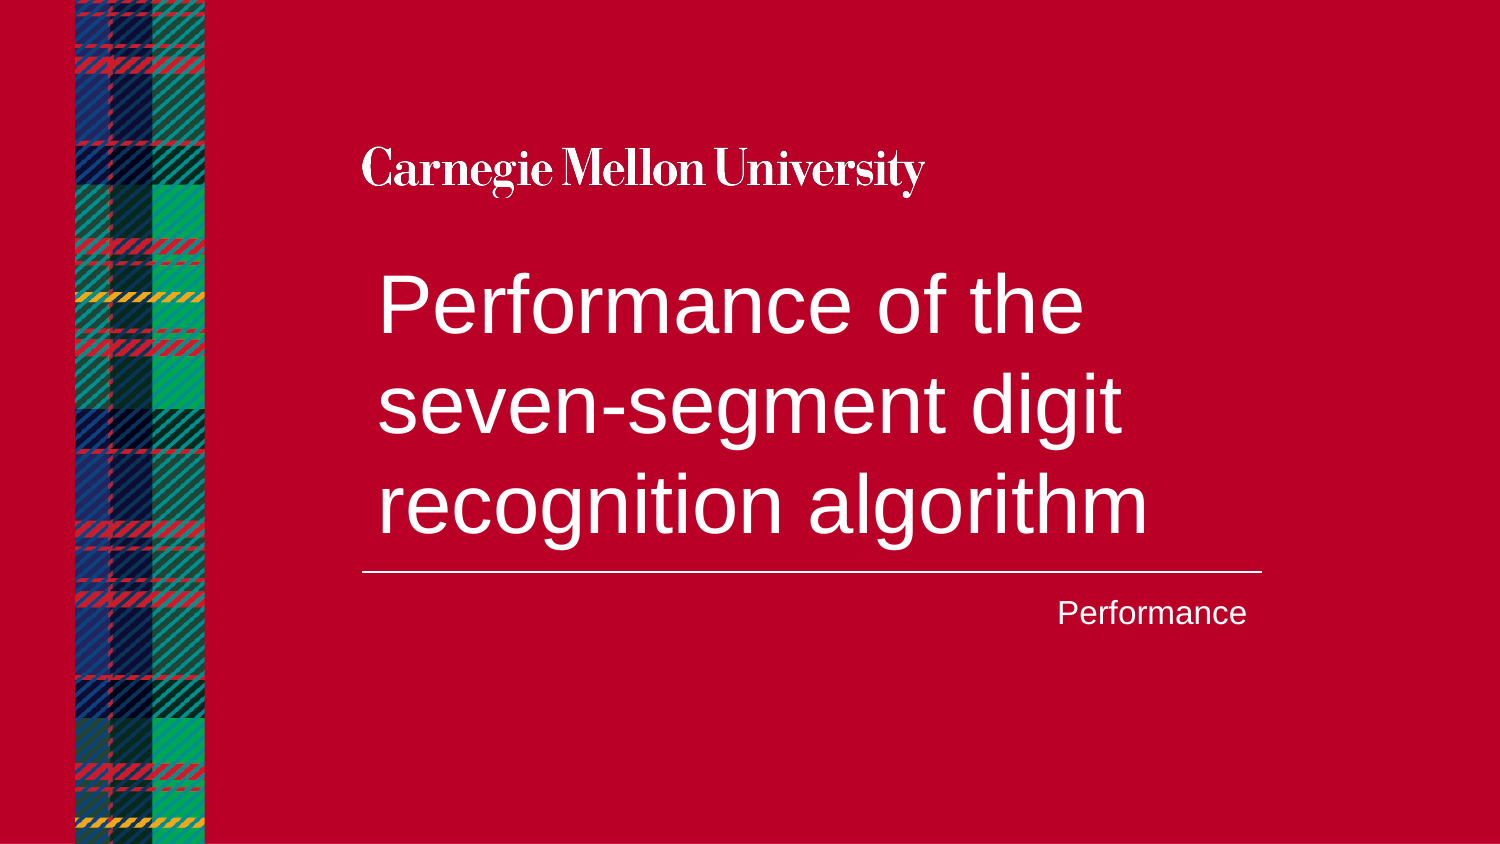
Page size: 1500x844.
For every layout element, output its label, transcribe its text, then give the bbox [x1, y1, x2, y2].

picture [75, 0, 205, 844]
picture [362, 146, 925, 198]
text_box Performance [347, 584, 1263, 832]
text_box Performance of the seven-segment digit recognition algorithm [362, 242, 1369, 465]
